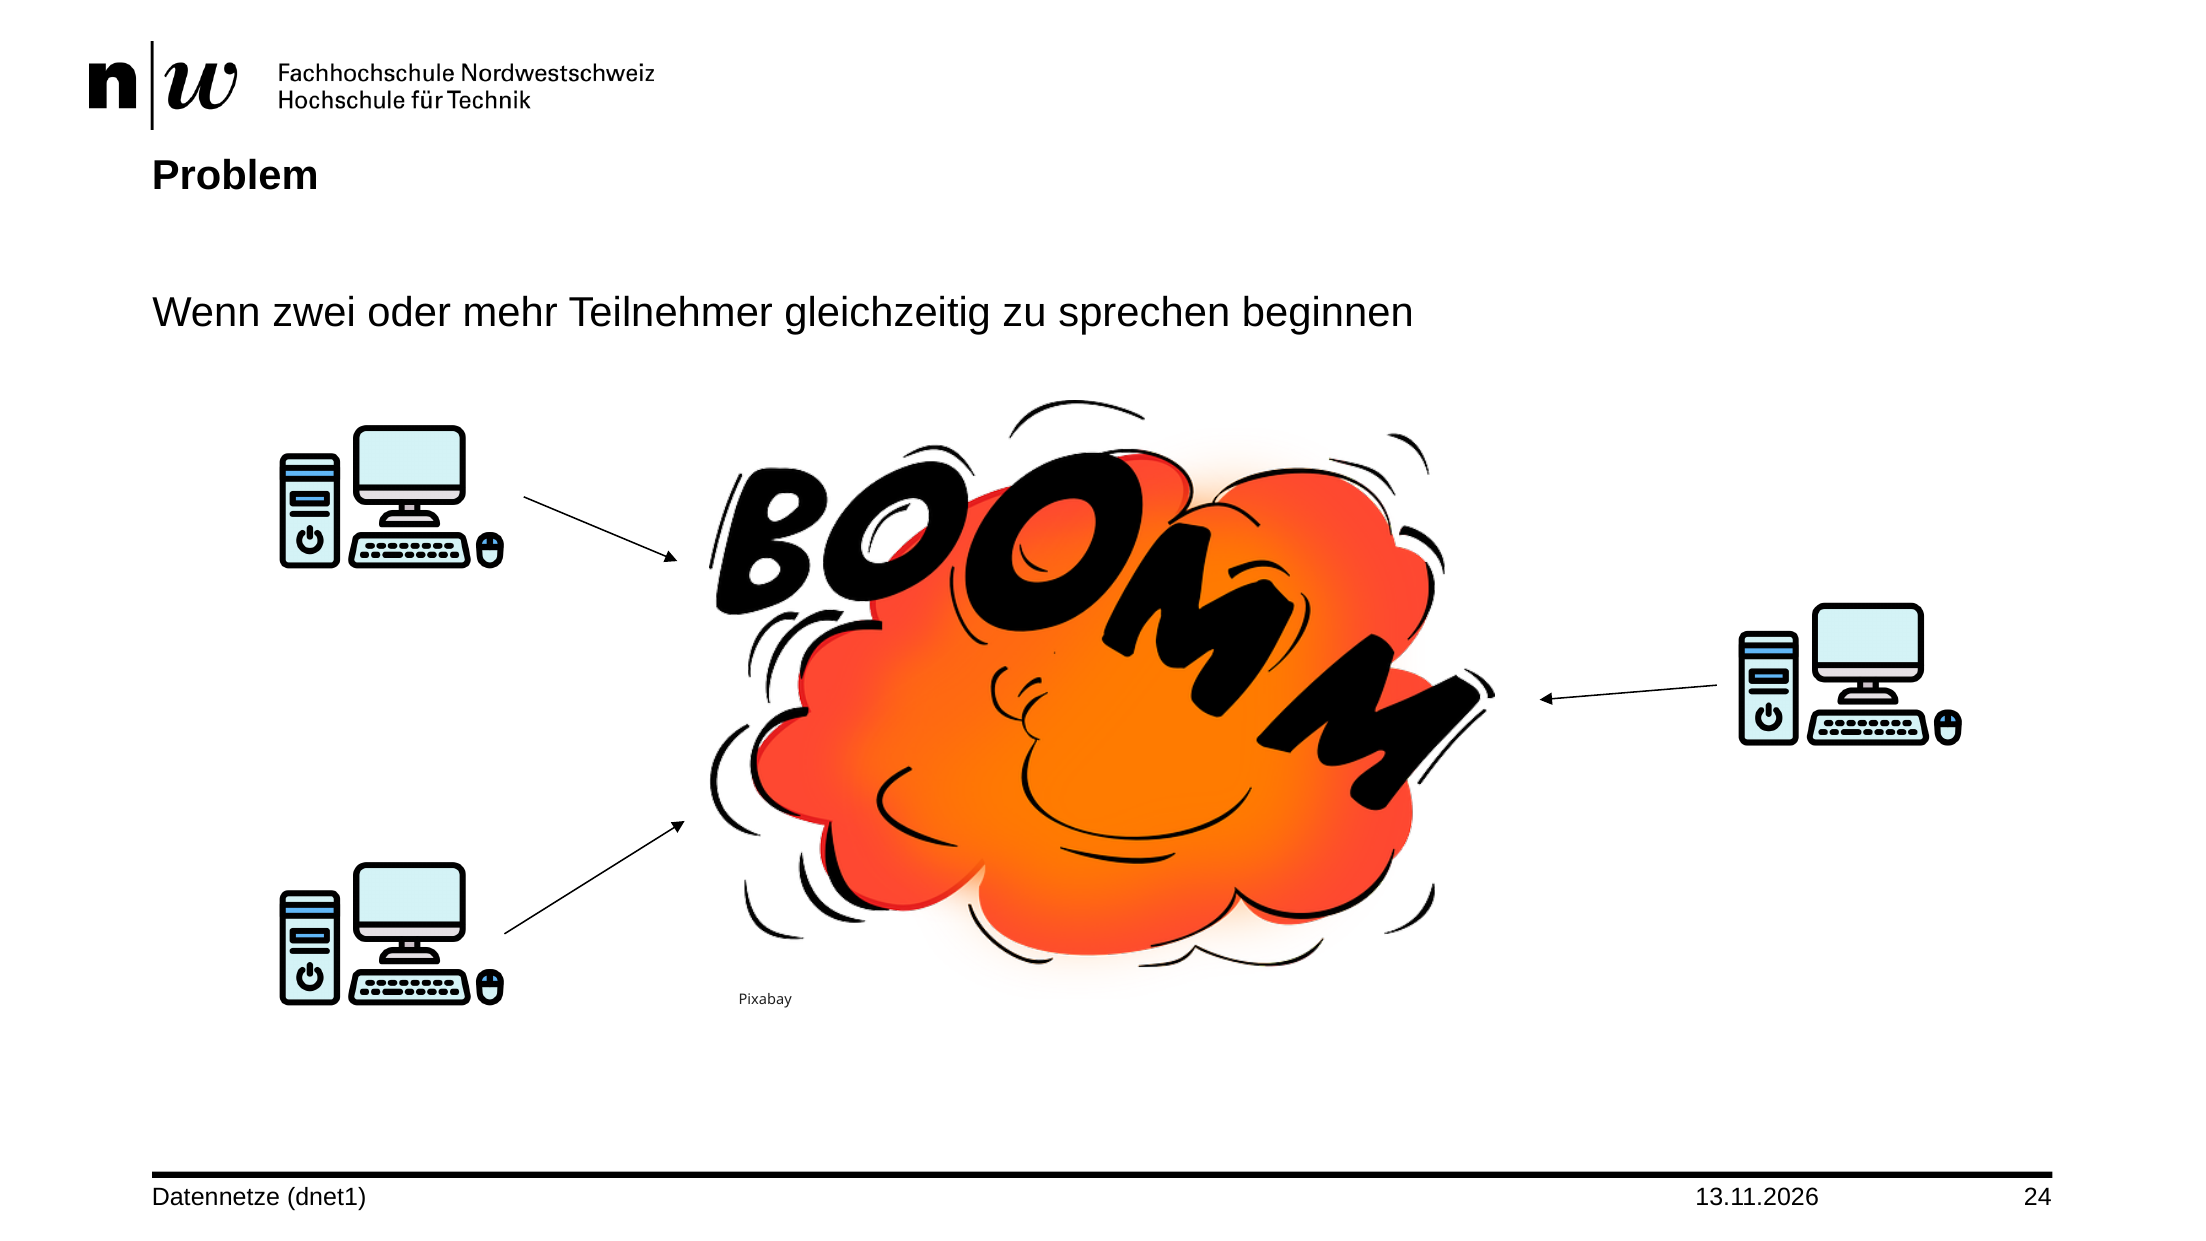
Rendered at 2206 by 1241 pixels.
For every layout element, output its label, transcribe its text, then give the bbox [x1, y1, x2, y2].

picture [1736, 560, 1964, 788]
list Wenn zwei oder mehr Teilnehmer gleichzeitig zu sprechen beginnen [152, 277, 2053, 1093]
text_box Pixabay [677, 982, 886, 1015]
picture [89, 41, 654, 130]
picture [709, 400, 1495, 1000]
title Problem [151, 147, 2052, 207]
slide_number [1696, 1180, 1873, 1211]
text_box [504, 820, 685, 935]
picture [278, 820, 505, 1047]
footer Datennetze (dnet1) [151, 1180, 1696, 1211]
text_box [523, 496, 678, 562]
picture [278, 383, 505, 610]
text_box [1539, 684, 1717, 700]
slide_number 24 [1873, 1180, 2052, 1211]
